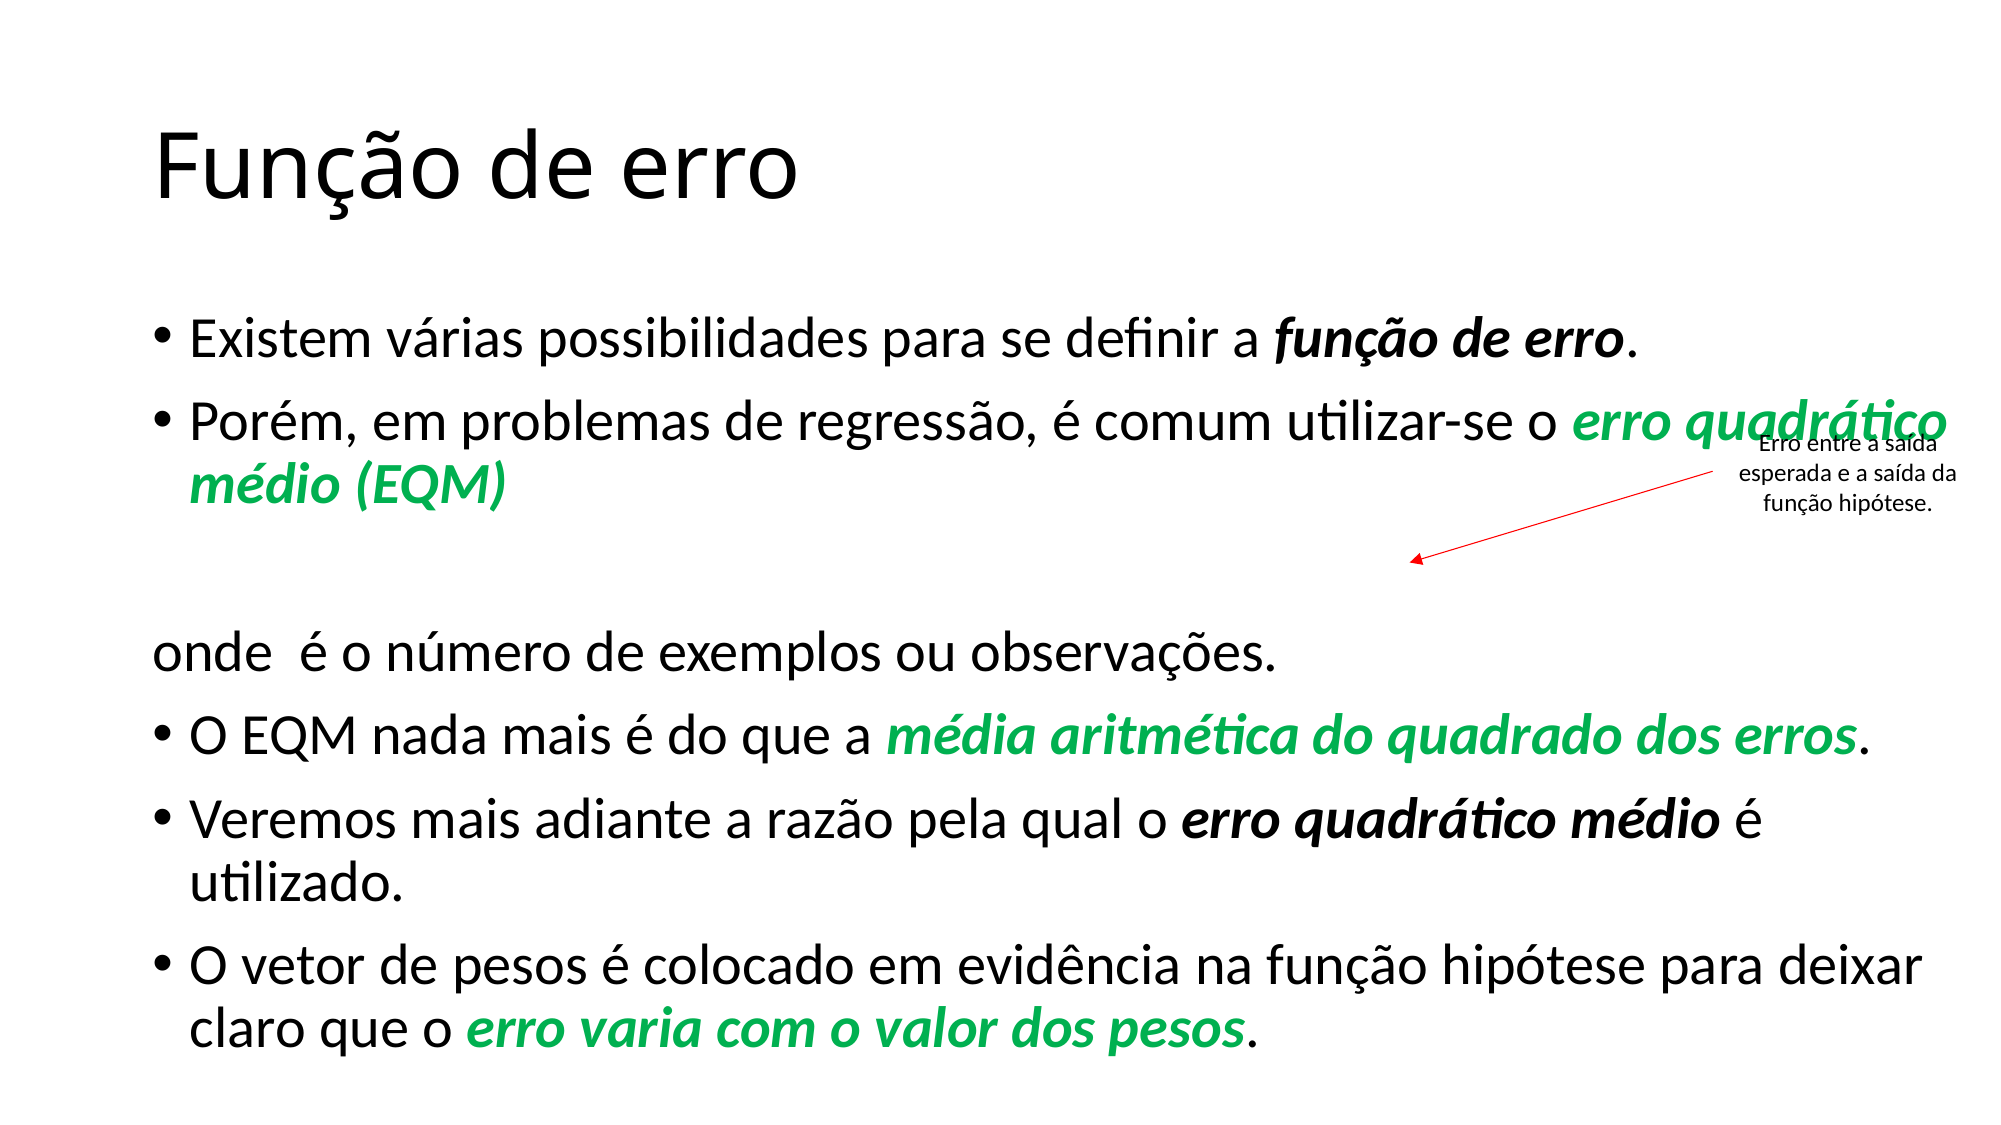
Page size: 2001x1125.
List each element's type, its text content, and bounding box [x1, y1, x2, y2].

text_box Erro entre a saída esperada e a saída da função hipótese. [1712, 418, 1984, 524]
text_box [1409, 471, 1713, 563]
title Função de erro [137, 59, 1863, 278]
